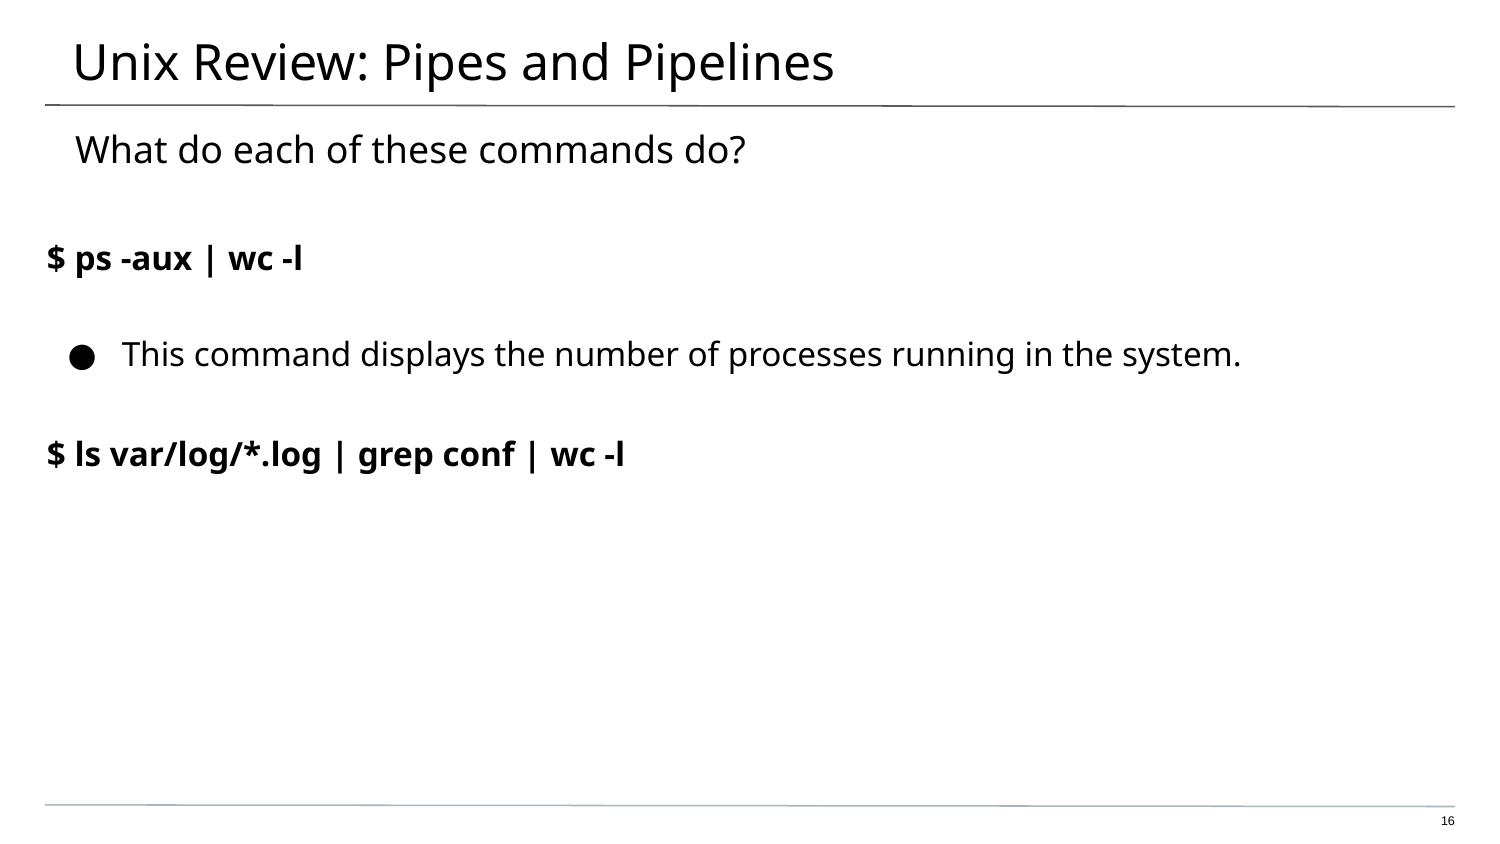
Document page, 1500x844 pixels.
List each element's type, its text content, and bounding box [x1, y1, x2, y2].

subtitle What do each of these commands do? [0, 110, 1500, 171]
slide_number 16 [1412, 813, 1455, 831]
text_box $ ps -aux | wc -l This command displays the number of processes running in the system. $ ls var/log/*.log | grep conf | wc -l [31, 222, 1455, 644]
title Unix Review: Pipes and Pipelines [0, 0, 1500, 88]
